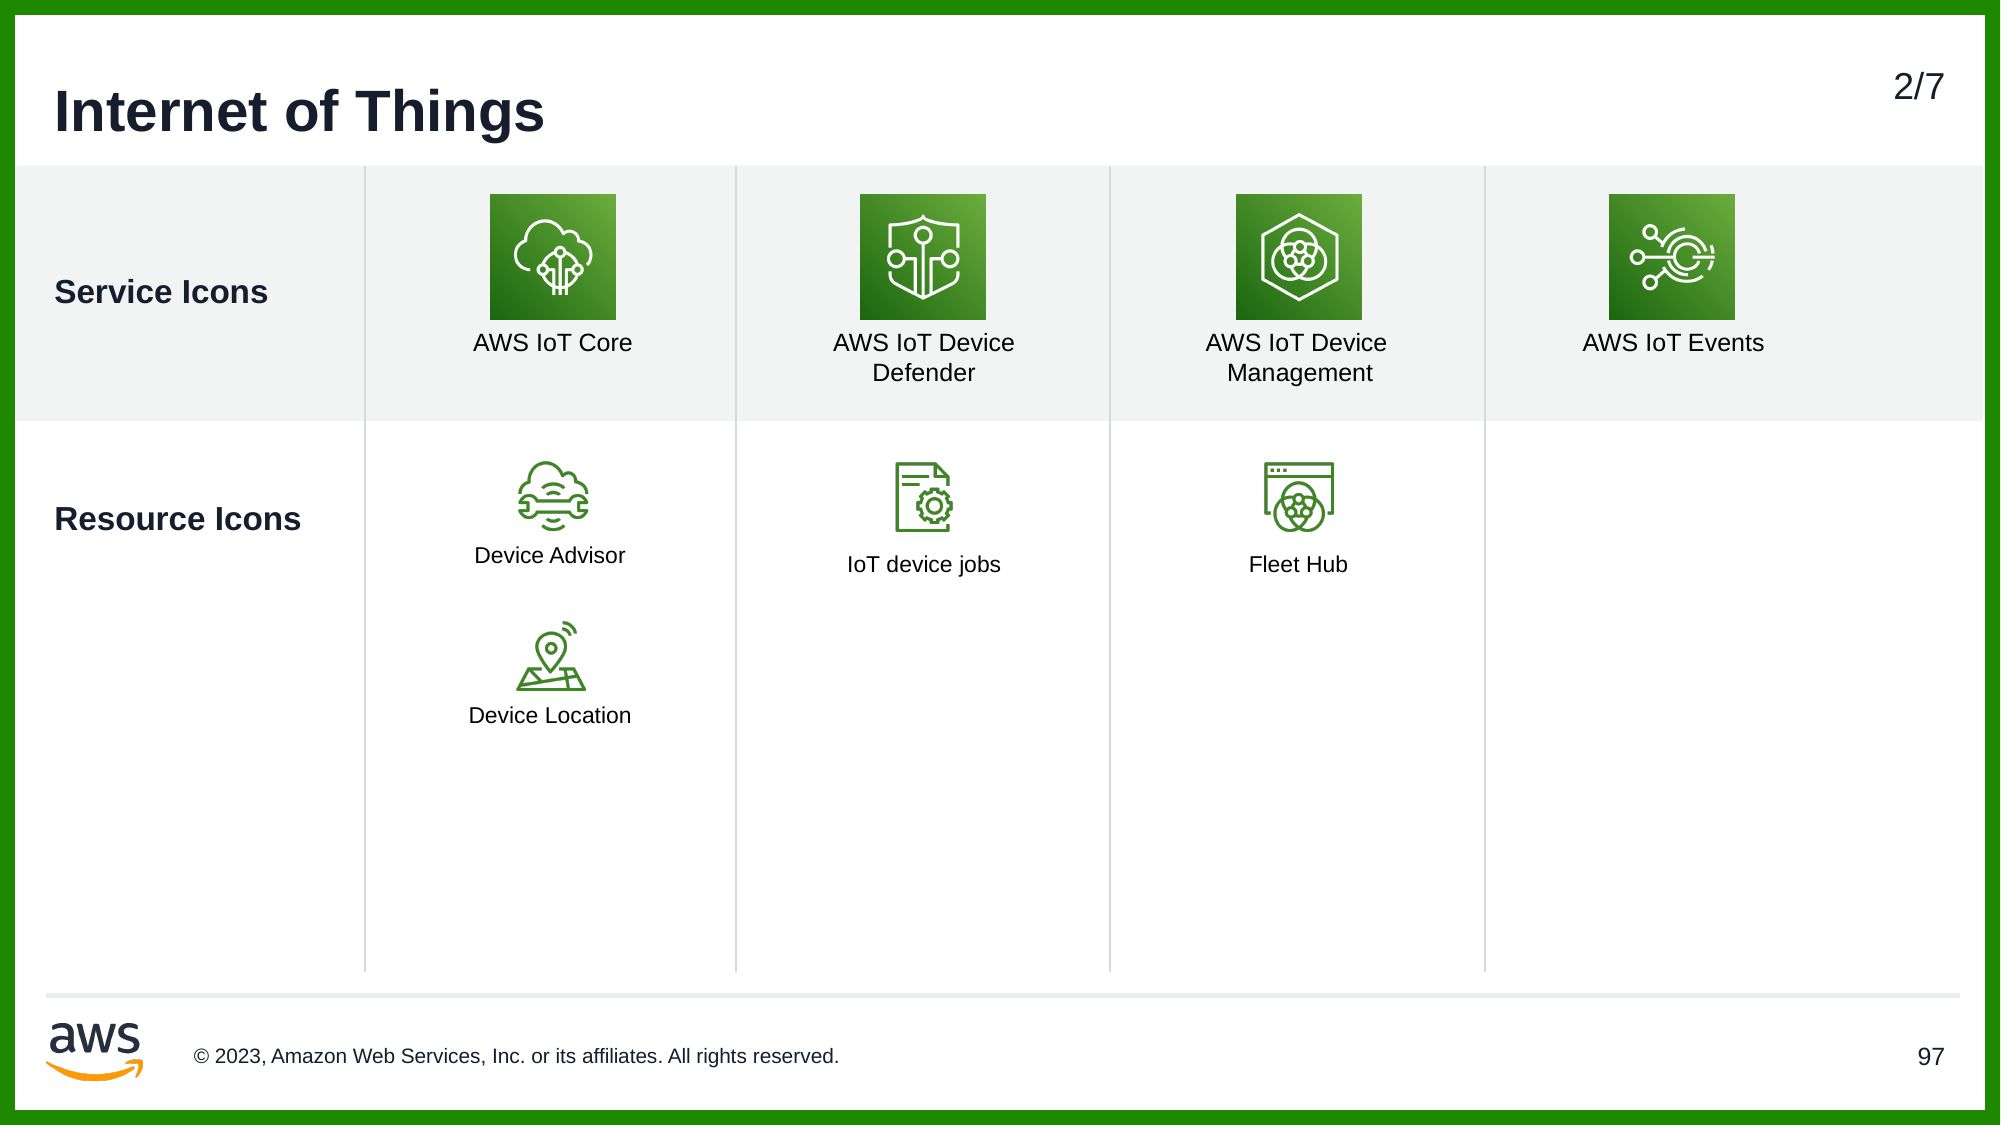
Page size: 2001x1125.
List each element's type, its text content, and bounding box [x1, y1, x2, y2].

picture [1260, 459, 1337, 535]
text_box Device Advisor [441, 533, 659, 576]
text_box AWS IoT Device Defender [736, 319, 1109, 394]
picture [513, 618, 589, 694]
text_box AWS IoT Device Management [1113, 319, 1484, 394]
text_box AWS IoT Core [369, 319, 735, 364]
picture [514, 458, 591, 534]
list 2/7 [1693, 59, 1961, 166]
text_box IoT device jobs [813, 542, 1036, 585]
picture [860, 194, 986, 320]
picture [1236, 194, 1362, 320]
slide_number 97 [1493, 1025, 1961, 1086]
picture [1609, 194, 1735, 320]
picture [46, 1023, 143, 1081]
footer © 2023, Amazon Web Services, Inc. or its affiliates. All rights reserved. [178, 1025, 911, 1086]
picture [490, 194, 616, 320]
text_box Device Location [441, 693, 659, 736]
title Internet of Things [39, 59, 1457, 166]
picture [886, 459, 962, 535]
text_box Fleet Hub [1187, 542, 1410, 585]
text_box AWS IoT Events [1493, 319, 1855, 364]
